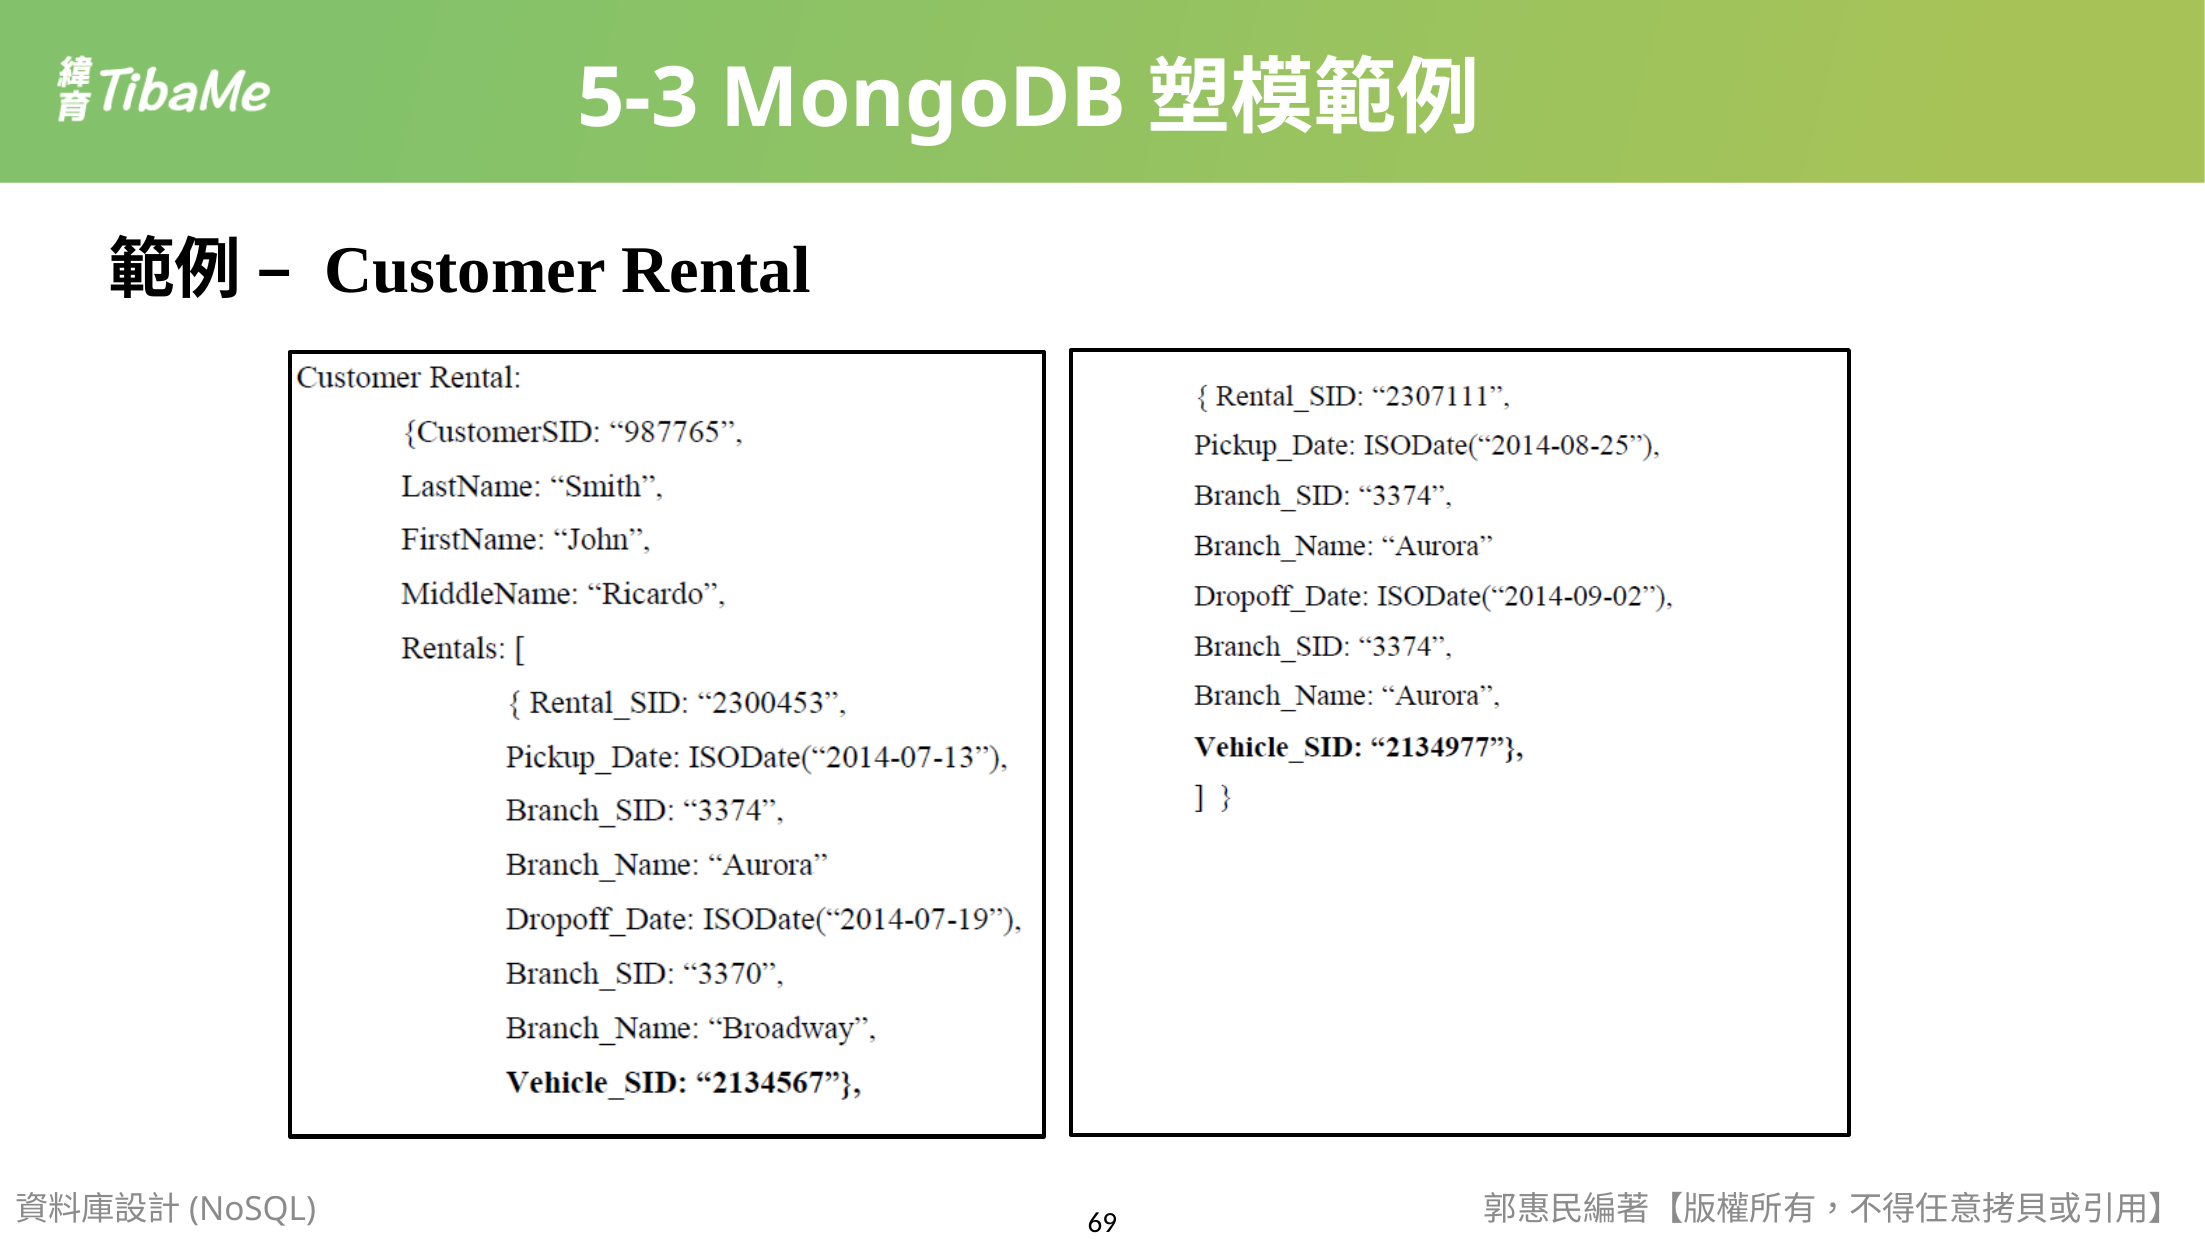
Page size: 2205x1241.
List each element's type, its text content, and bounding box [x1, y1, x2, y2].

list 範例 – Customer Rental [93, 227, 2113, 351]
slide_number 資料庫設計(NoSQL) [0, 1174, 496, 1241]
text_box [1070, 350, 1849, 1135]
text_box [290, 351, 1044, 1137]
slide_number 郭惠民編著【版權所有，不得任意拷貝或引用】 [1304, 1174, 2205, 1241]
picture [0, 0, 2205, 1240]
list 5-3 MongoDB塑模範例 [562, 46, 1563, 151]
